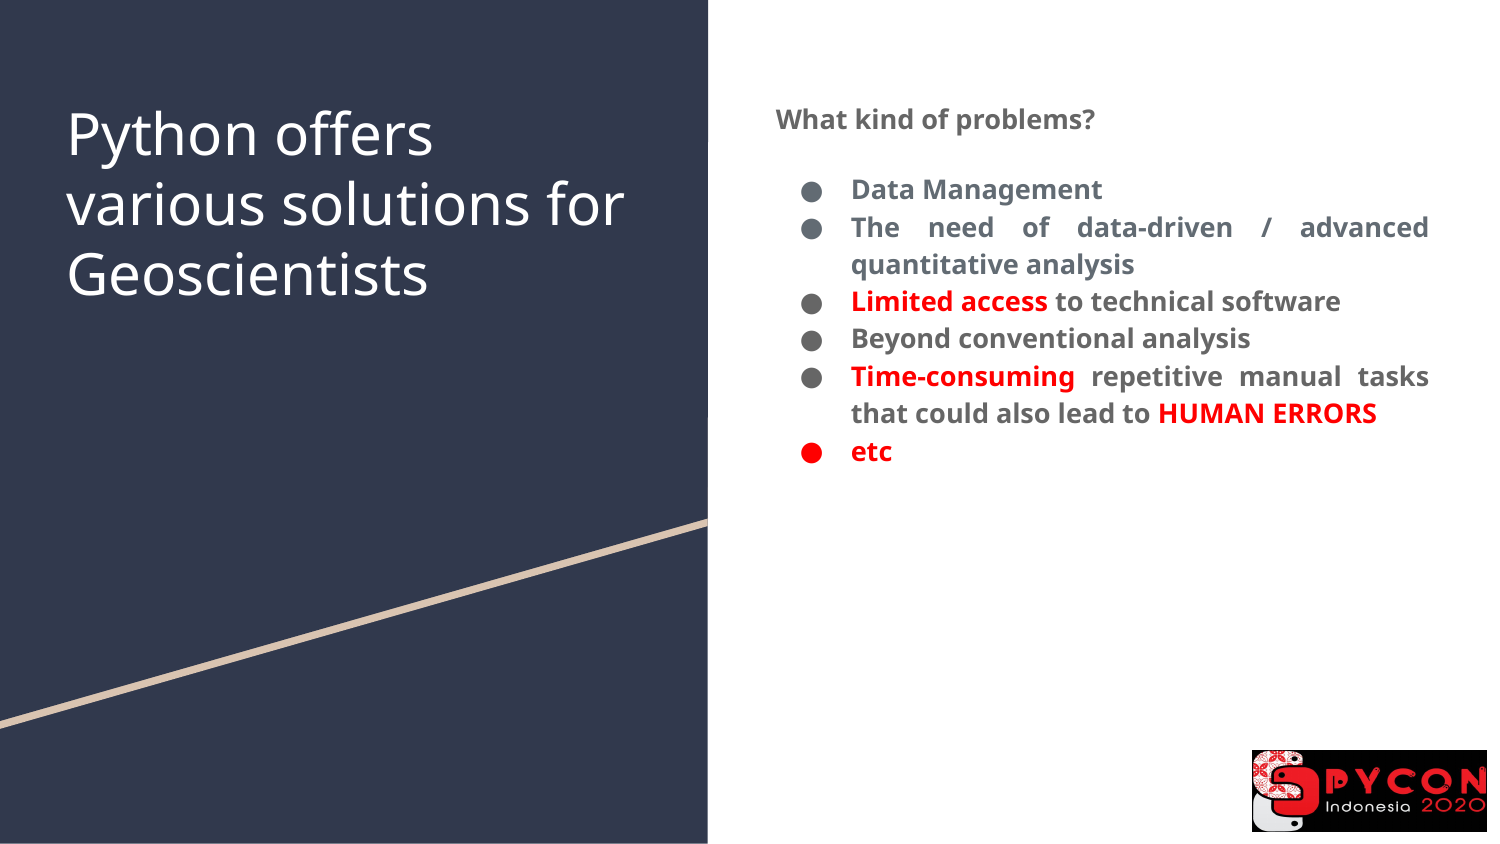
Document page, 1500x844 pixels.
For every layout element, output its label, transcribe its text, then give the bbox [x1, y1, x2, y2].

list What kind of problems? Data Management The need of data-driven / advanced quantitative analysis Limited access to technical software Beyond conventional analysis Time-consuming repetitive manual tasks that could also lead to HUMAN ERRORS etc [760, 82, 1445, 821]
picture [1252, 750, 1487, 832]
title Python offers various solutions for Geoscientists [51, 82, 660, 494]
